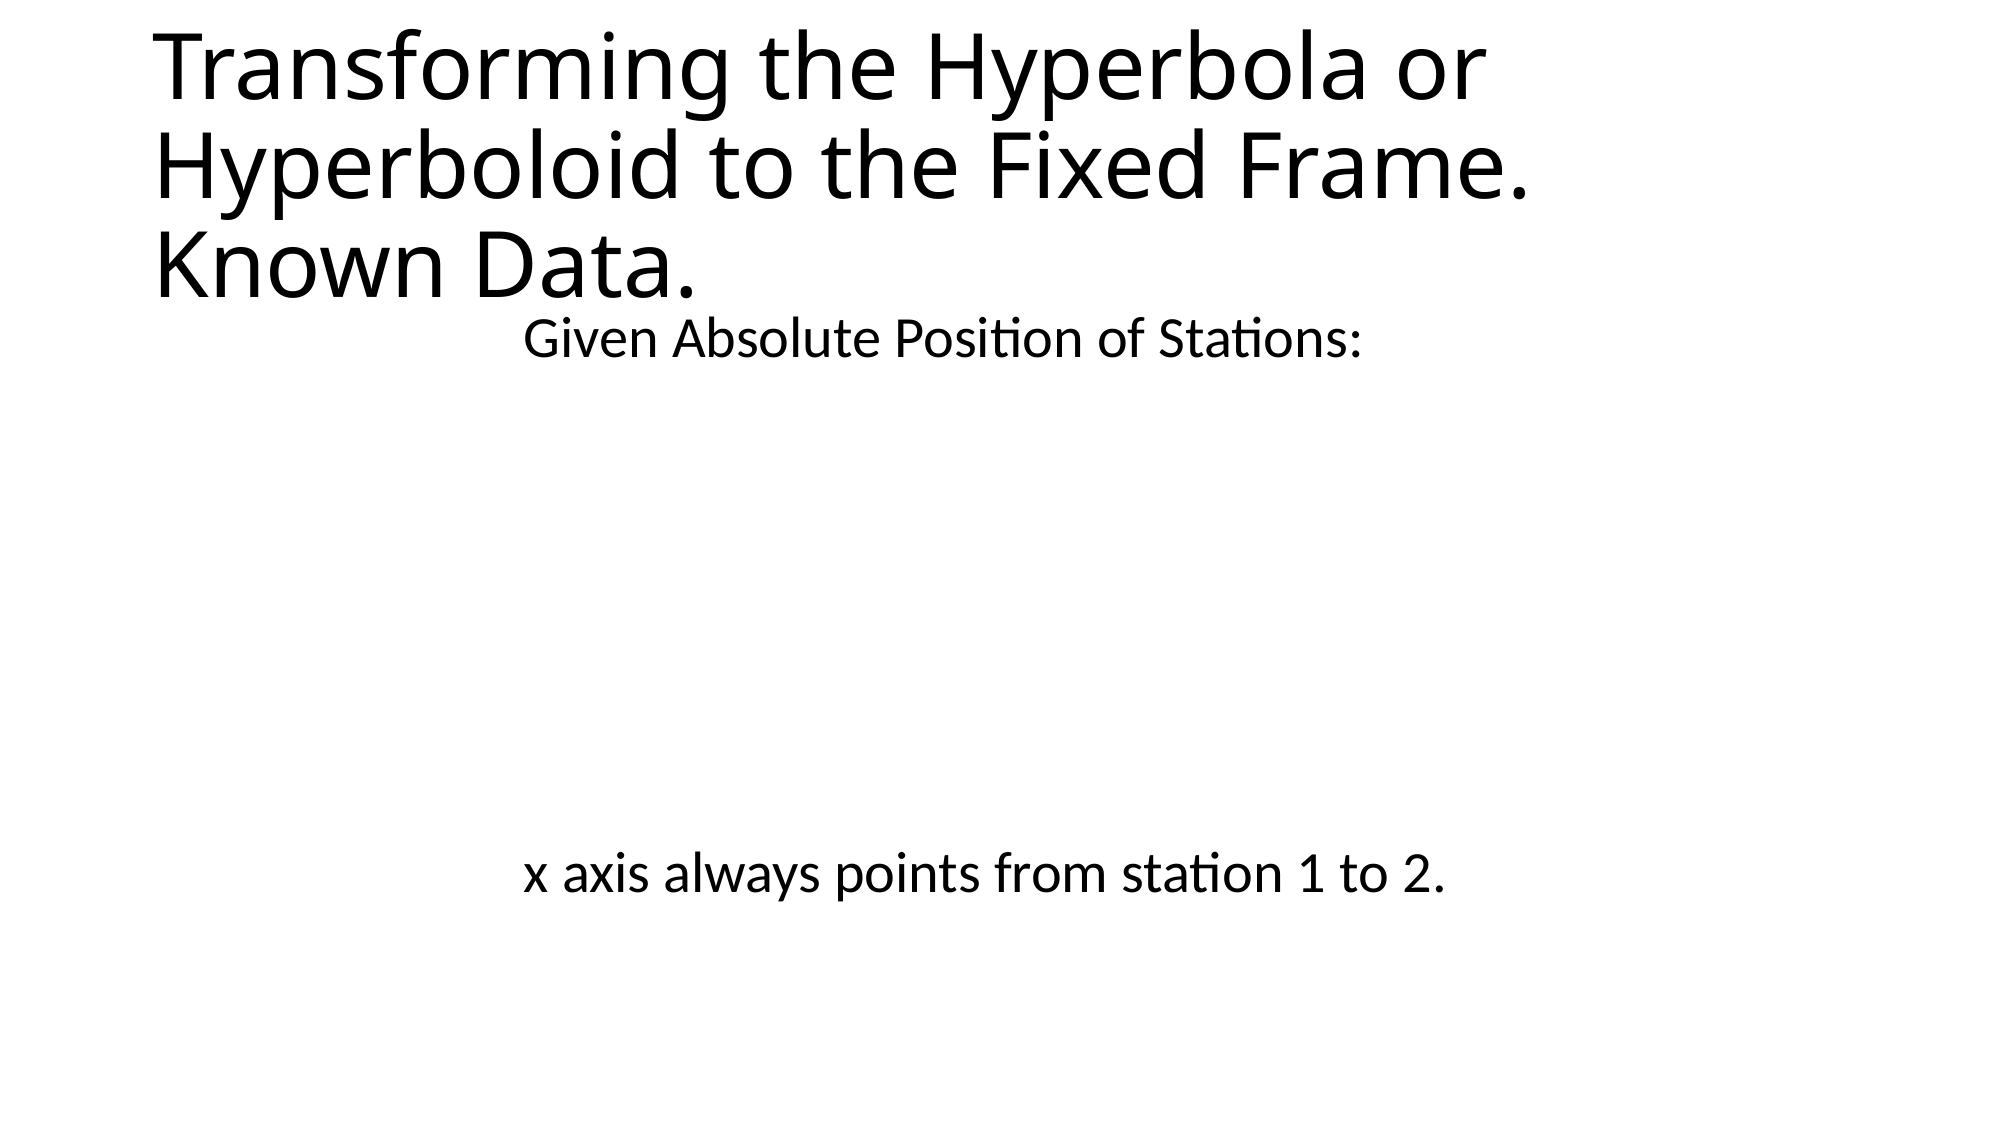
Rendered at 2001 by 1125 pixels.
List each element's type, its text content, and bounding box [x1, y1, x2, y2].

title Transforming the Hyperbola or Hyperboloid to the Fixed Frame. Known Data. [137, 59, 1863, 278]
